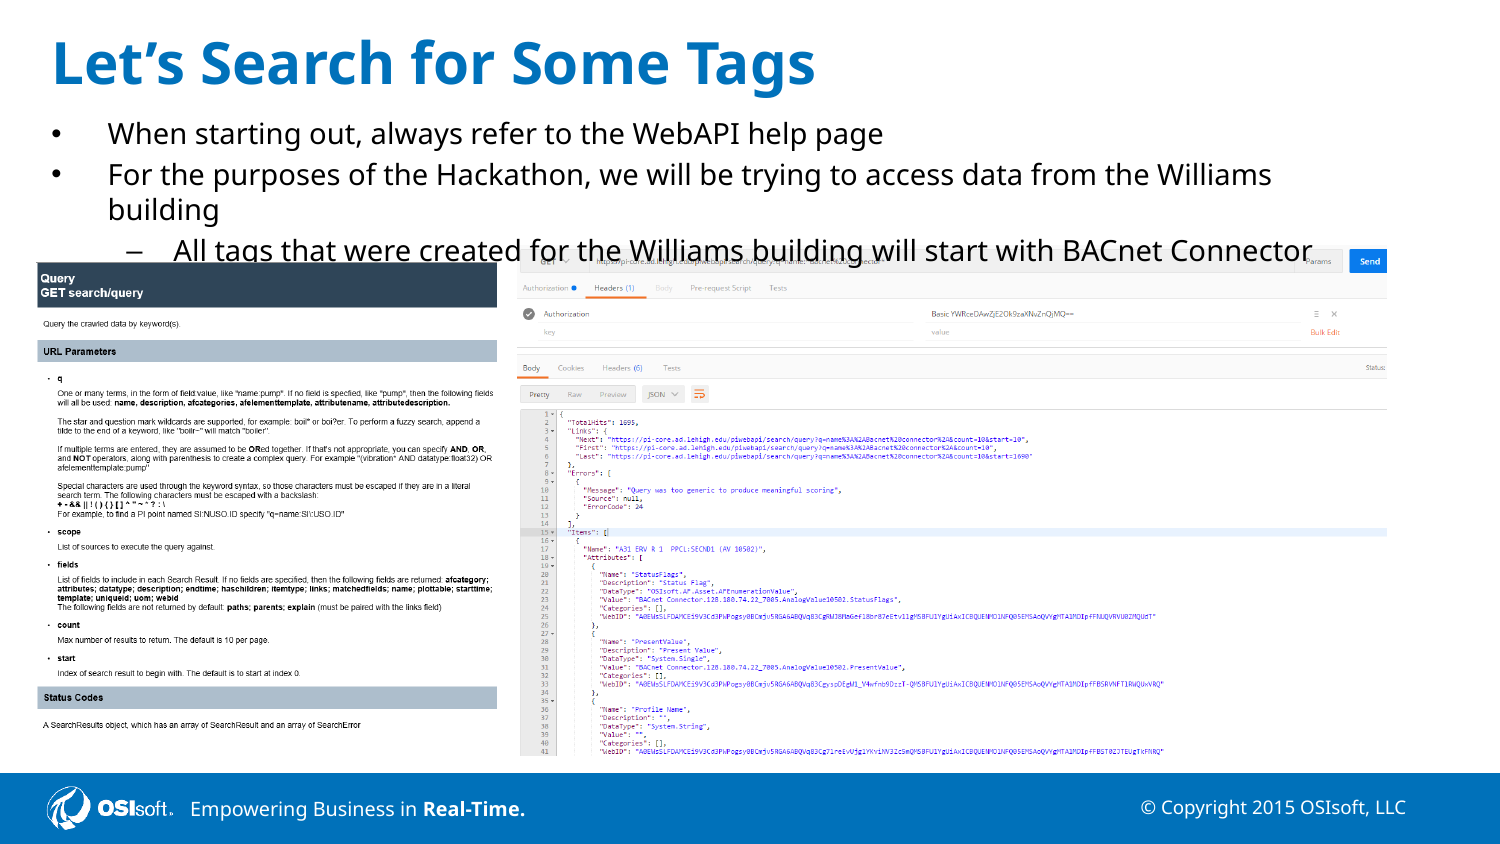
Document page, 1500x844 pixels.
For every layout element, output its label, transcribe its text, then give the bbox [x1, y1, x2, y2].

picture [517, 244, 1387, 756]
picture [36, 262, 497, 739]
title Let’s Search for Some Tags [36, 0, 1387, 107]
list When starting out, always refer to the WebAPI help page For the purposes of the Hackathon, we will be trying to access data from the Williams building All tags that were created for the Williams building will start with BACnet Connector [36, 107, 1387, 665]
picture [0, 773, 1500, 844]
